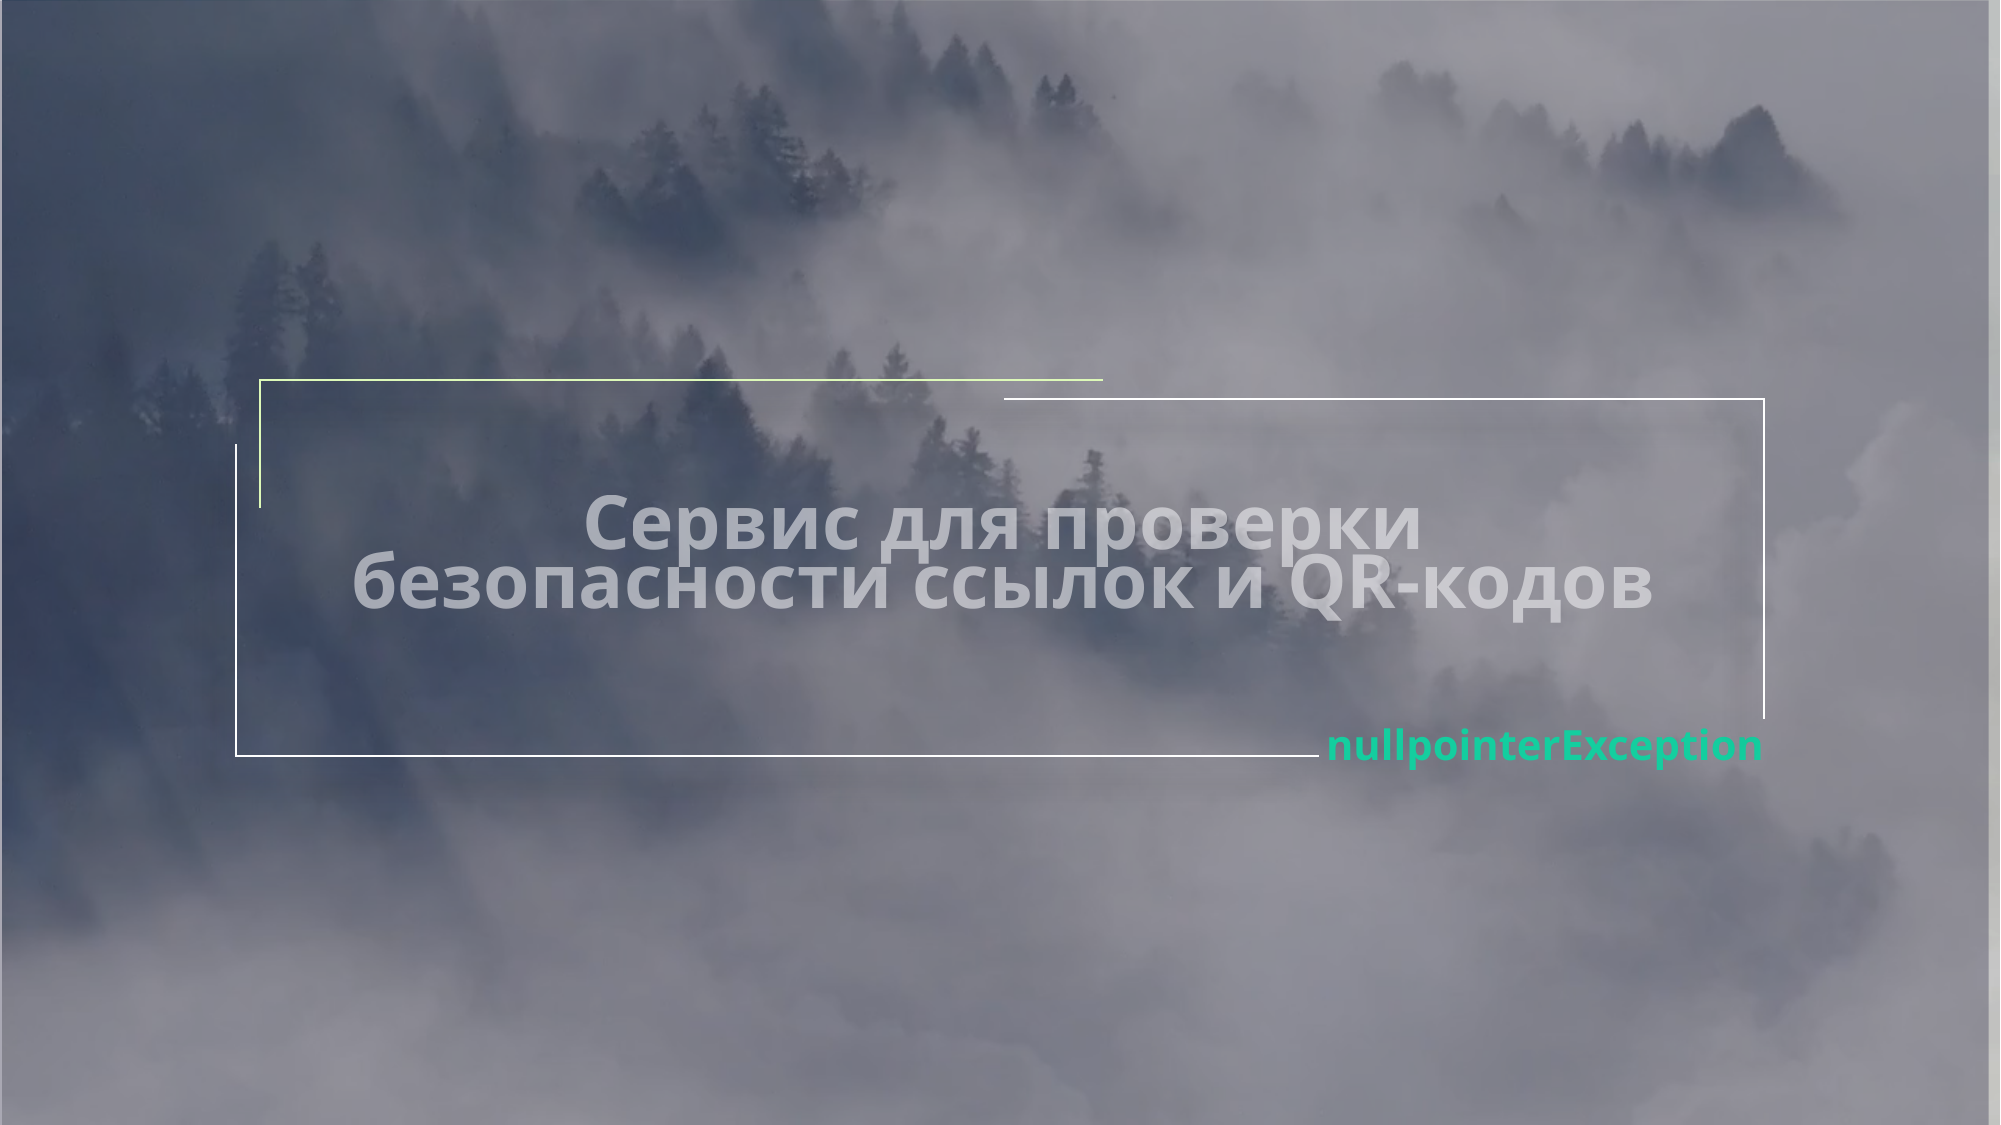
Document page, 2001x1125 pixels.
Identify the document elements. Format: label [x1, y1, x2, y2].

text_box [1, 0, 2000, 1125]
